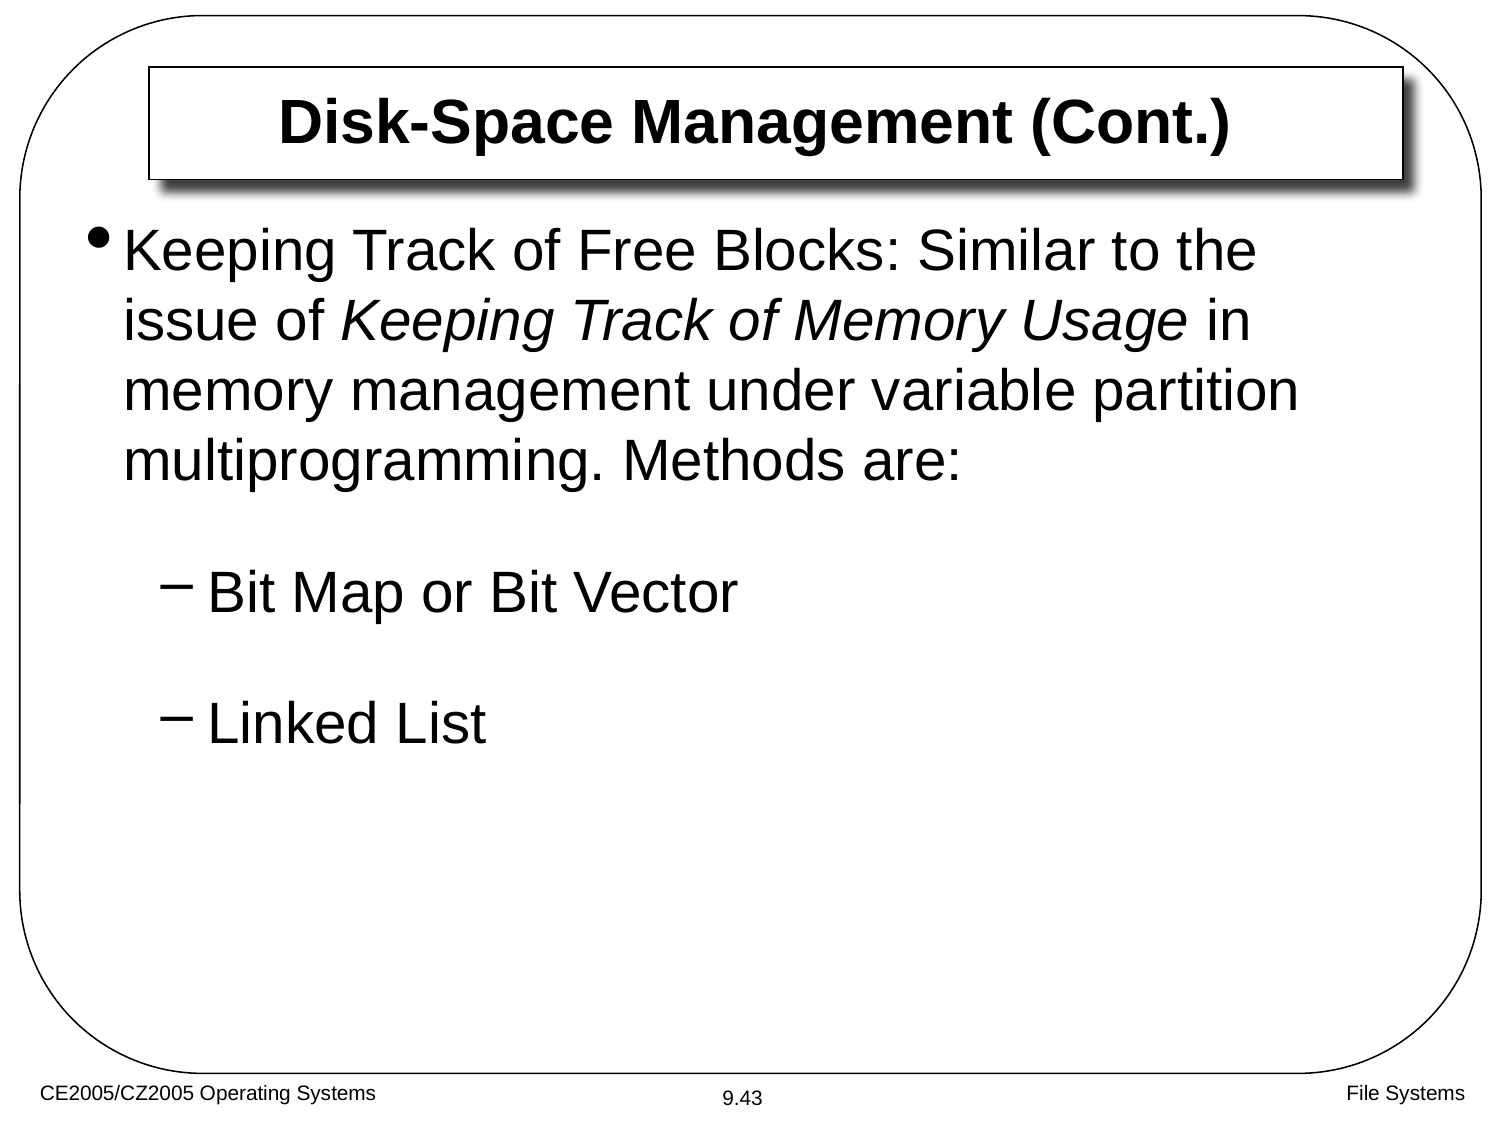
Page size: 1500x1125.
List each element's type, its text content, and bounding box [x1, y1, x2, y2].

title Disk-Space Management (Cont.) [190, 81, 1321, 157]
list Keeping Track of Free Blocks: Similar to the issue of Keeping Track of Memory Usage in memory management under variable partition multiprogramming. Methods are: Bit Map or Bit Vector Linked List [70, 204, 1427, 1011]
text_box [149, 67, 1403, 180]
